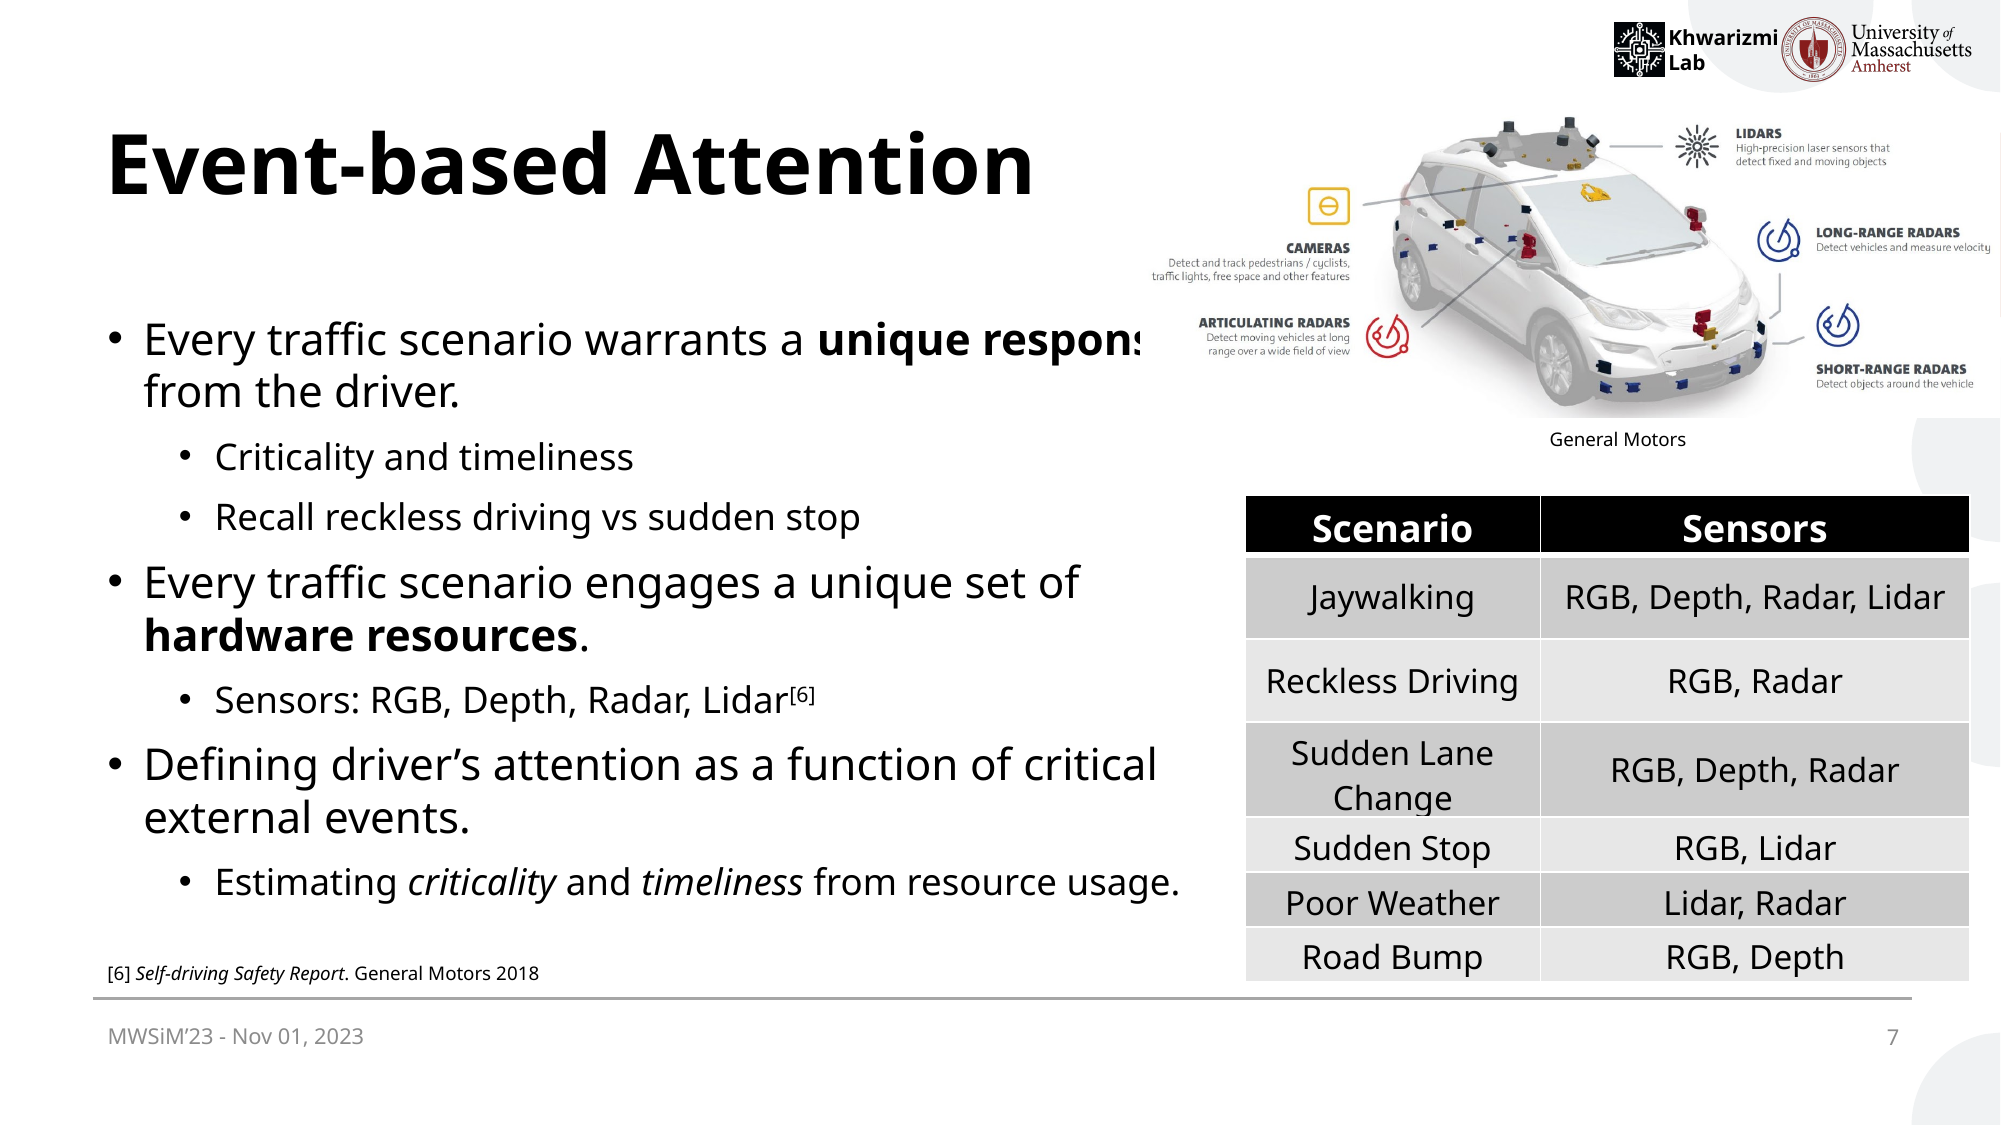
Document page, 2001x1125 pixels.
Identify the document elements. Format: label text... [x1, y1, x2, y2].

table_header Sensors [1541, 496, 1969, 552]
text_box [6] Self-driving Safety Report. General Motors 2018 [92, 954, 1187, 992]
table_cell Lidar, Radar [1541, 873, 1969, 926]
picture [1780, 12, 1972, 88]
table_cell Reckless Driving [1246, 640, 1540, 721]
table_cell RGB, Depth, Radar [1541, 723, 1969, 816]
table_header Scenario [1246, 496, 1540, 552]
table_cell Jaywalking [1246, 558, 1540, 638]
table_cell RGB, Radar [1541, 640, 1969, 721]
list Every traffic scenario warrants a unique response from the driver. Criticality and timeliness Recall reckless driving vs sudden stop Every traffic scenario engages a unique set of hardware resources. Sensors: RGB, Depth, Radar, Lidar[6] Defining driver’s attention as a function of critical external events. Estimating criticality and timeliness from resource usage. [92, 303, 1216, 951]
table_cell Sudden Stop [1246, 818, 1540, 871]
table_cell RGB, Depth, Radar, Lidar [1541, 558, 1969, 638]
table_cell RGB, Lidar [1541, 818, 1969, 871]
table_cell Road Bump [1246, 928, 1540, 981]
table_cell Poor Weather [1246, 873, 1540, 926]
picture [1614, 22, 1665, 77]
table_cell Sudden Lane Change [1246, 723, 1540, 816]
picture [1140, 107, 2000, 418]
table_cell RGB, Depth [1541, 928, 1969, 981]
title Event-based Attention [90, 104, 1910, 313]
slide_number 7 [1780, 1008, 1915, 1069]
text_box General Motors [1420, 419, 1816, 458]
footer MWSiM’23 - Nov 01, 2023 [92, 1007, 685, 1068]
